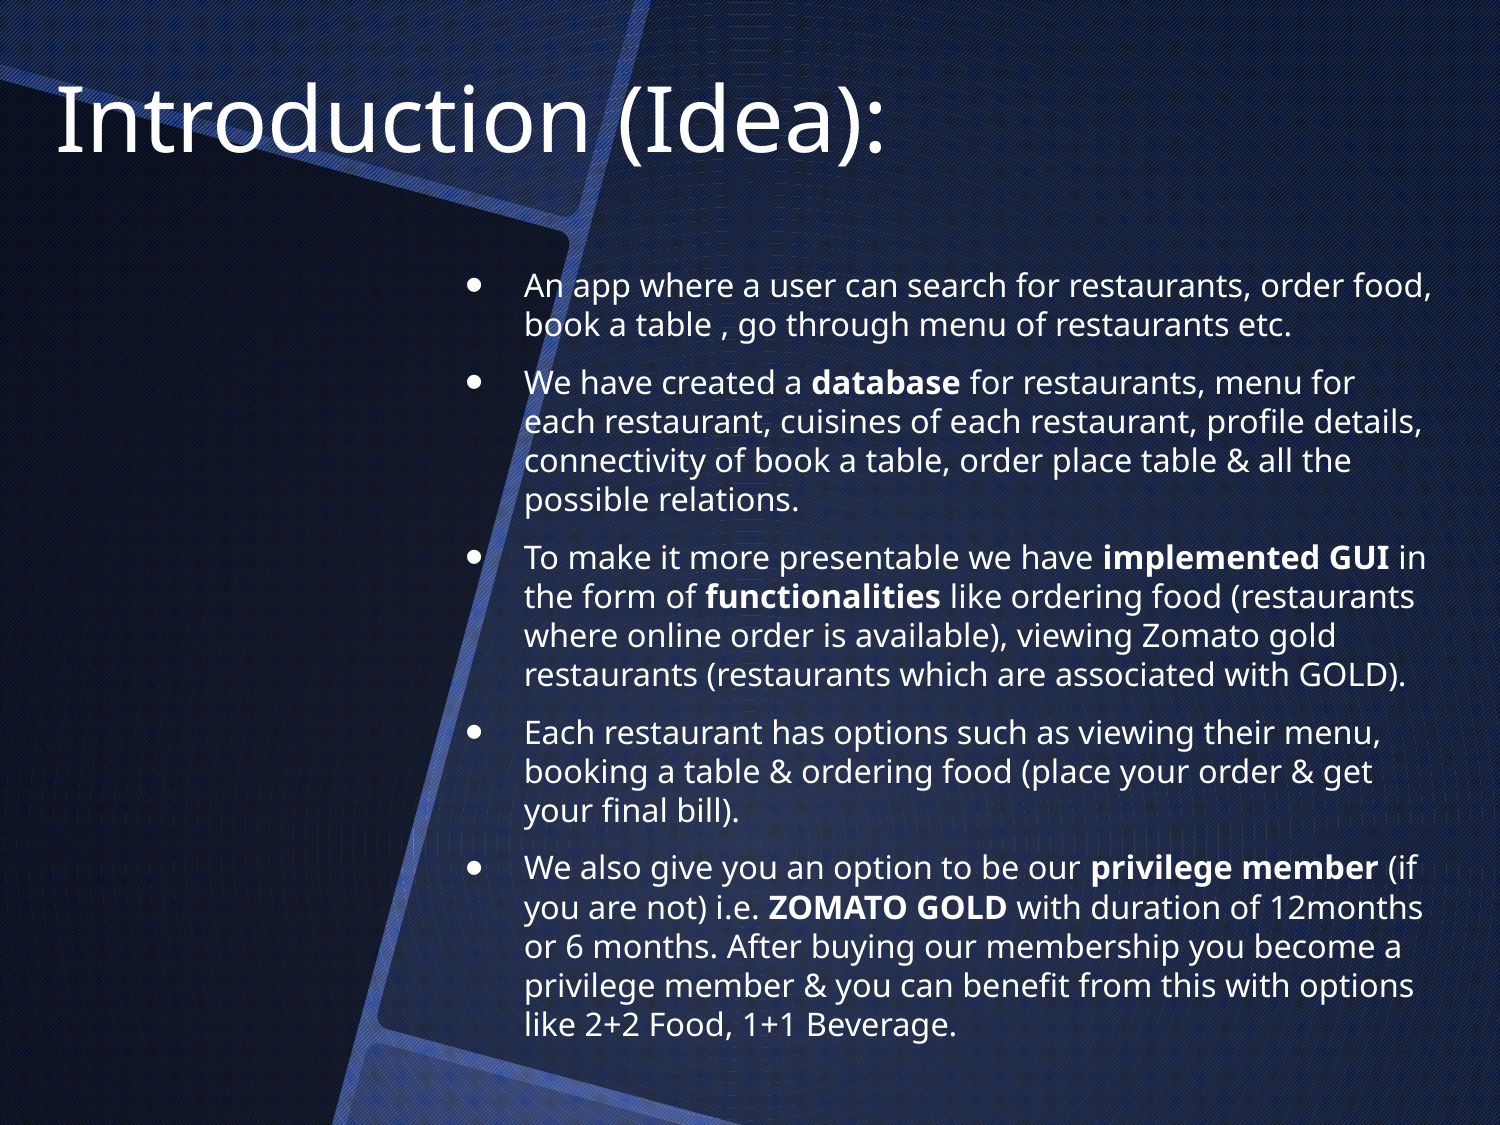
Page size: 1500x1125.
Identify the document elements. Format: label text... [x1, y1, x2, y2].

title Introduction (Idea): [3, 12, 904, 179]
list An app where a user can search for restaurants, order food, book a table , go through menu of restaurants etc. We have created a database for restaurants, menu for each restaurant, cuisines of each restaurant, profile details, connectivity of book a table, order place table & all the possible relations. To make it more presentable we have implemented GUI in the form of functionalities like ordering food (restaurants where online order is available), viewing Zomato gold restaurants (restaurants which are associated with GOLD). Each restaurant has options such as viewing their menu, booking a table & ordering food (place your order & get your final bill). We also give you an option to be our privilege member (if you are not) i.e. ZOMATO GOLD with duration of 12months or 6 months. After buying our membership you become a privilege member & you can benefit from this with options like 2+2 Food, 1+1 Beverage. [450, 249, 1452, 1058]
